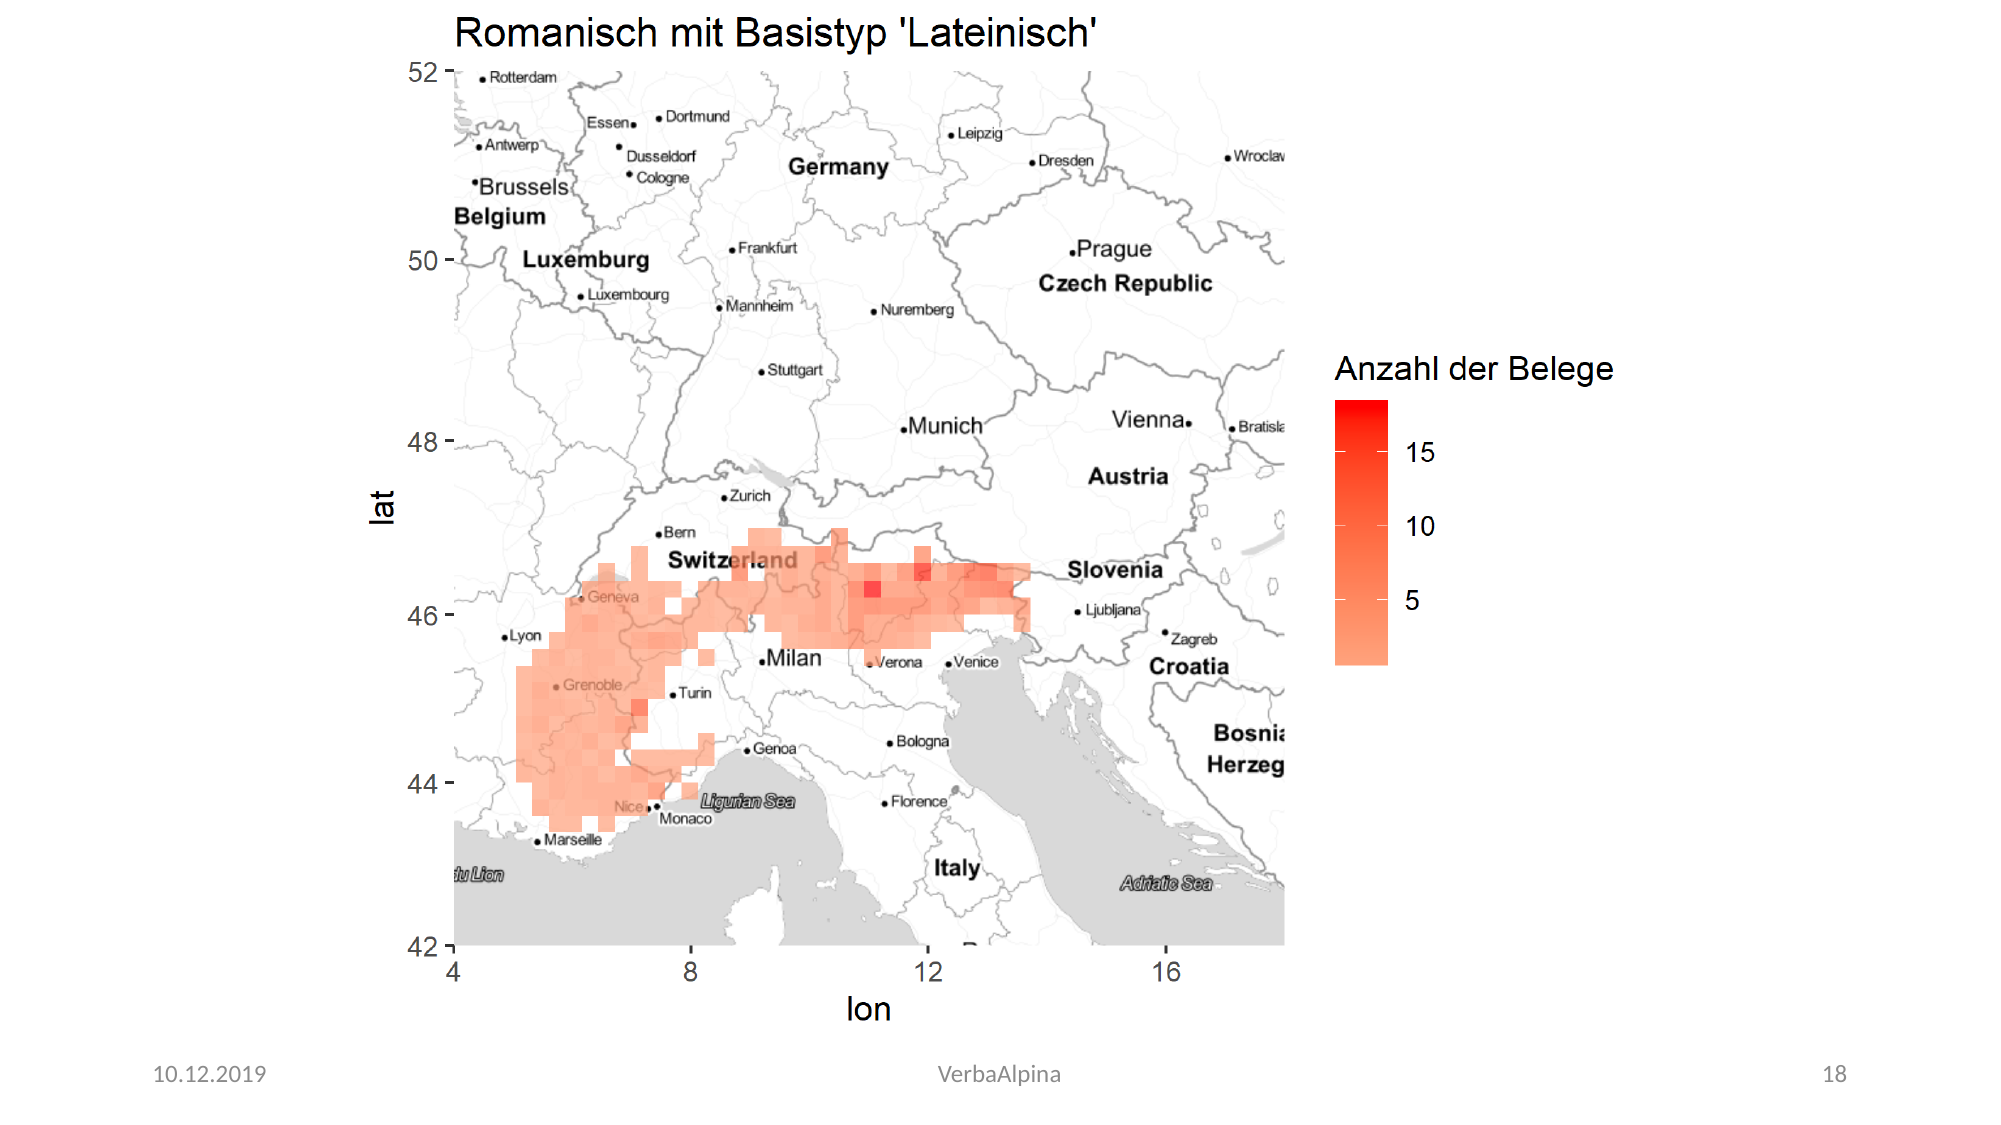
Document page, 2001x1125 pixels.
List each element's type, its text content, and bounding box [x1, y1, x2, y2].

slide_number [137, 1042, 588, 1103]
slide_number 18 [1412, 1042, 1863, 1103]
footer VerbaAlpina [662, 1043, 1338, 1103]
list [304, 0, 1695, 1043]
